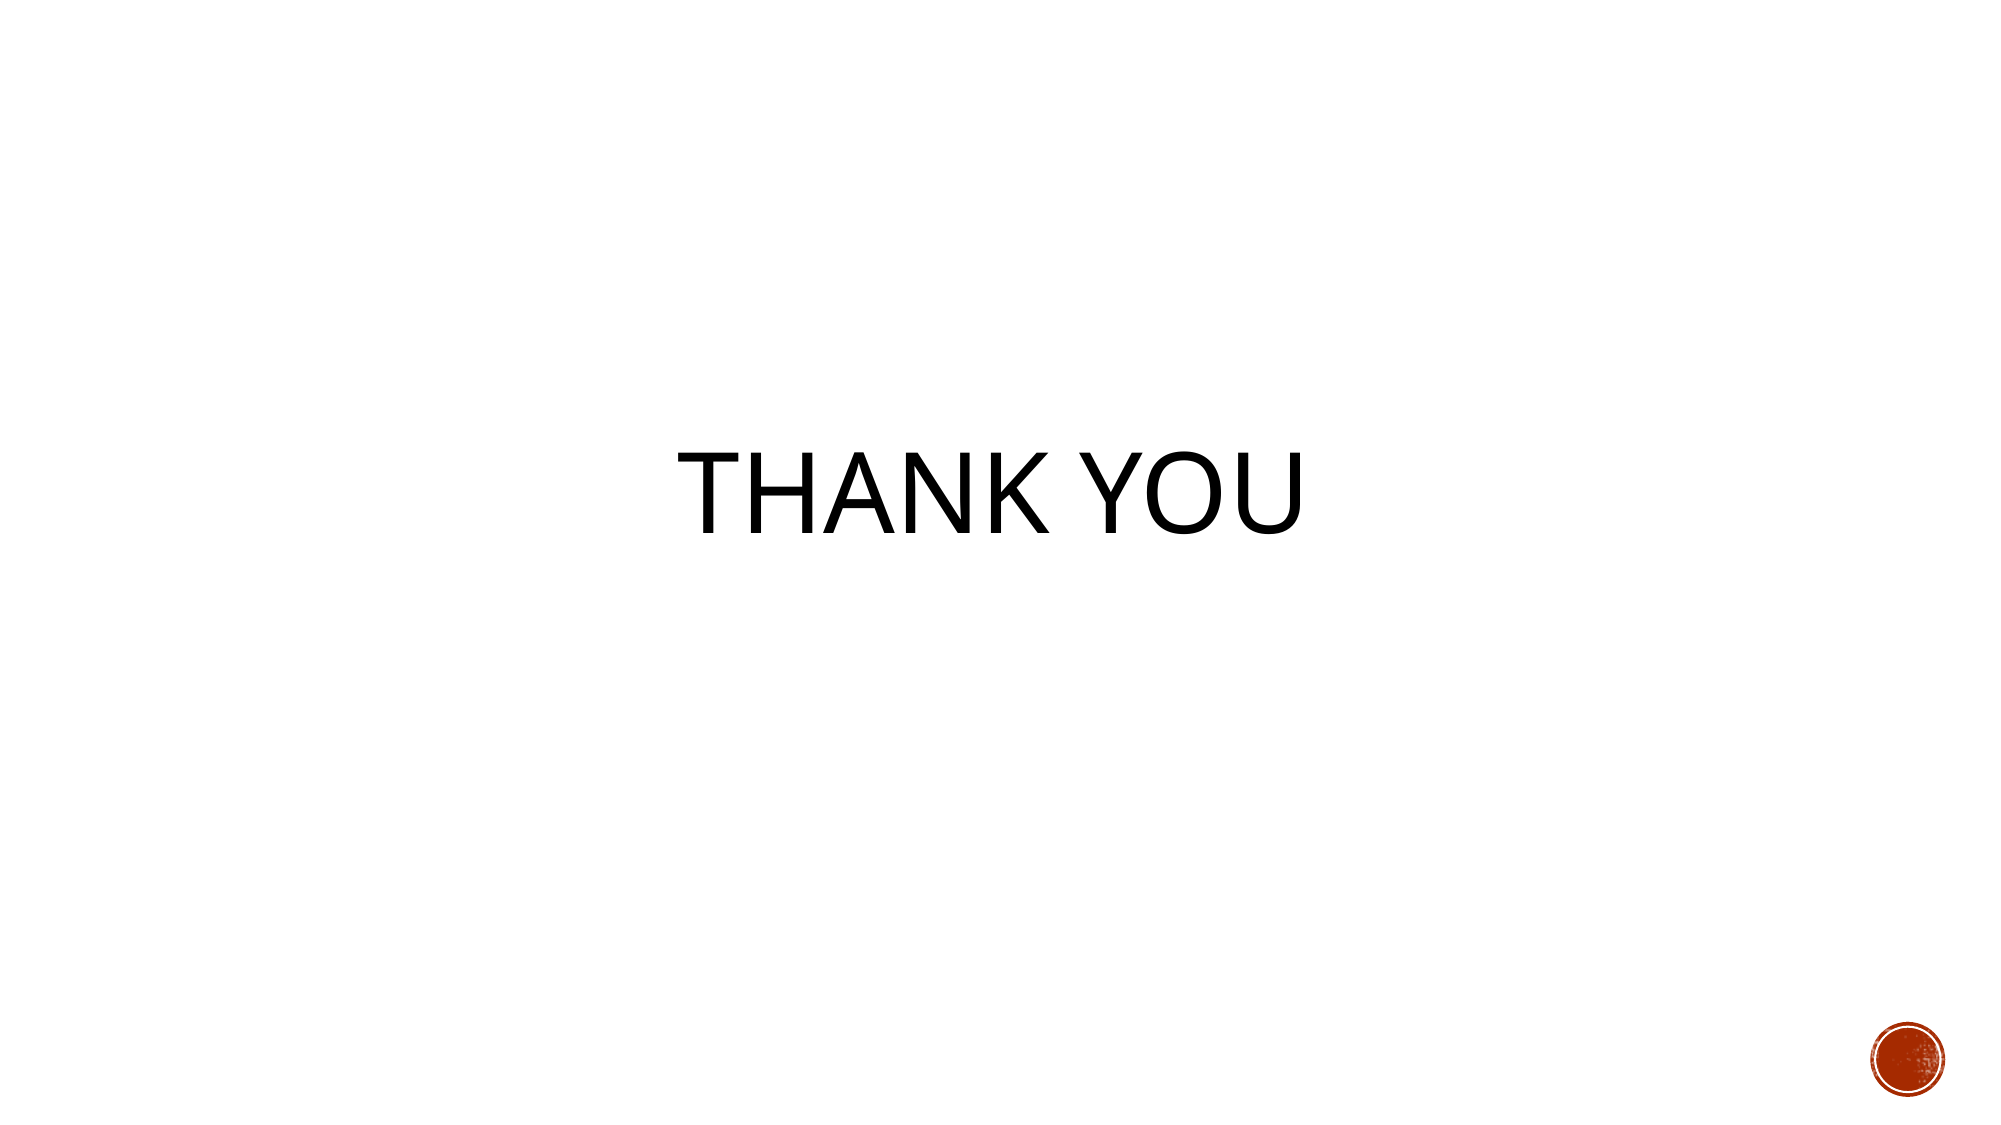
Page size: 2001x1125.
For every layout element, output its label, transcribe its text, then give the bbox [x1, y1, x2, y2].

title Thank you [169, 365, 1820, 630]
